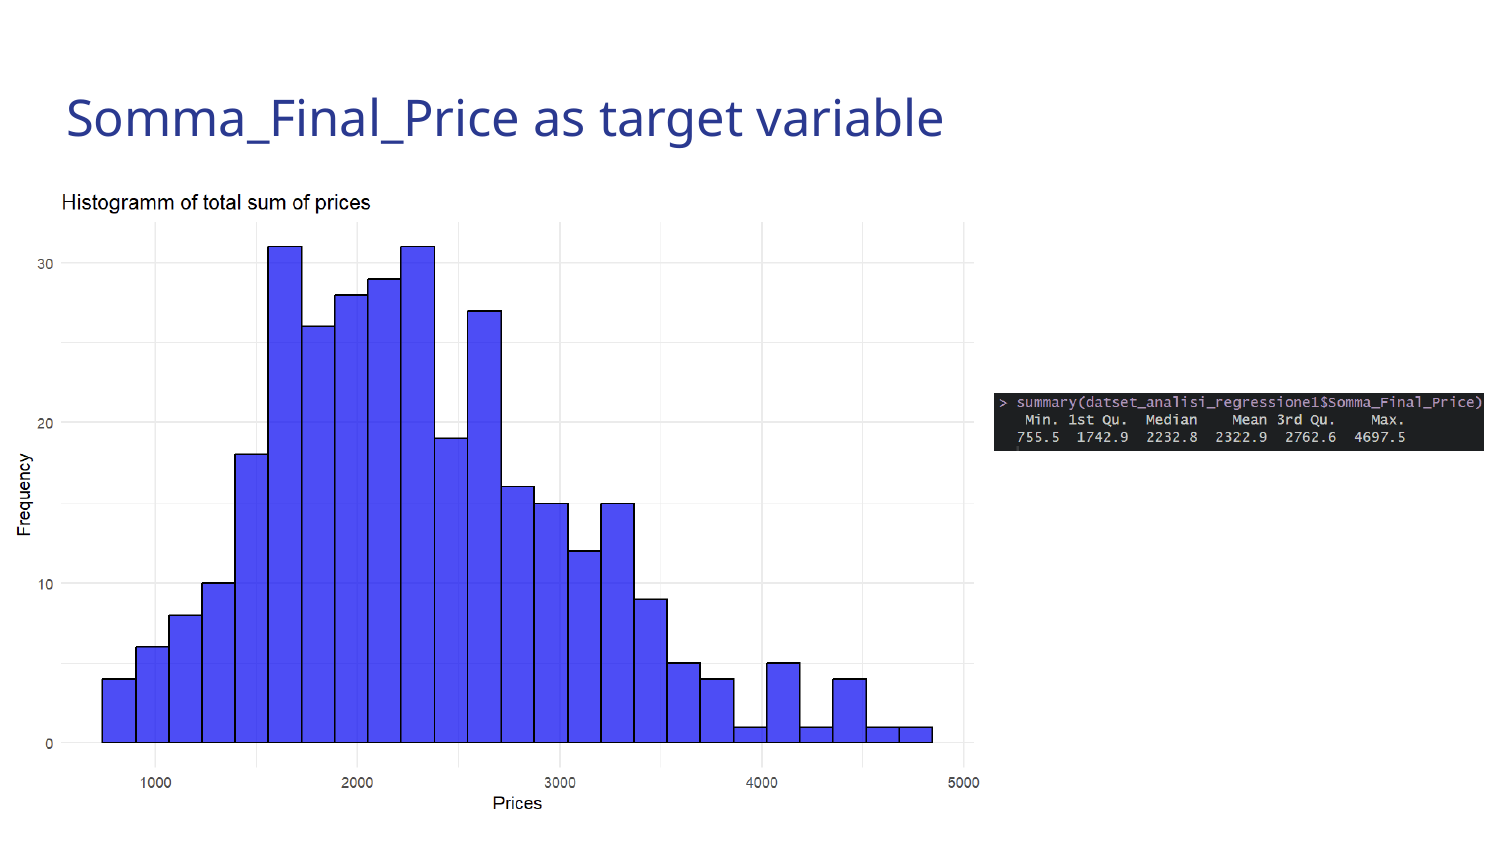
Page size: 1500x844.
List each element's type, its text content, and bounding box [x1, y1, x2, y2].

title Somma_Final_Price as target variable [51, 67, 1449, 167]
picture [11, 185, 981, 813]
picture [993, 392, 1484, 451]
